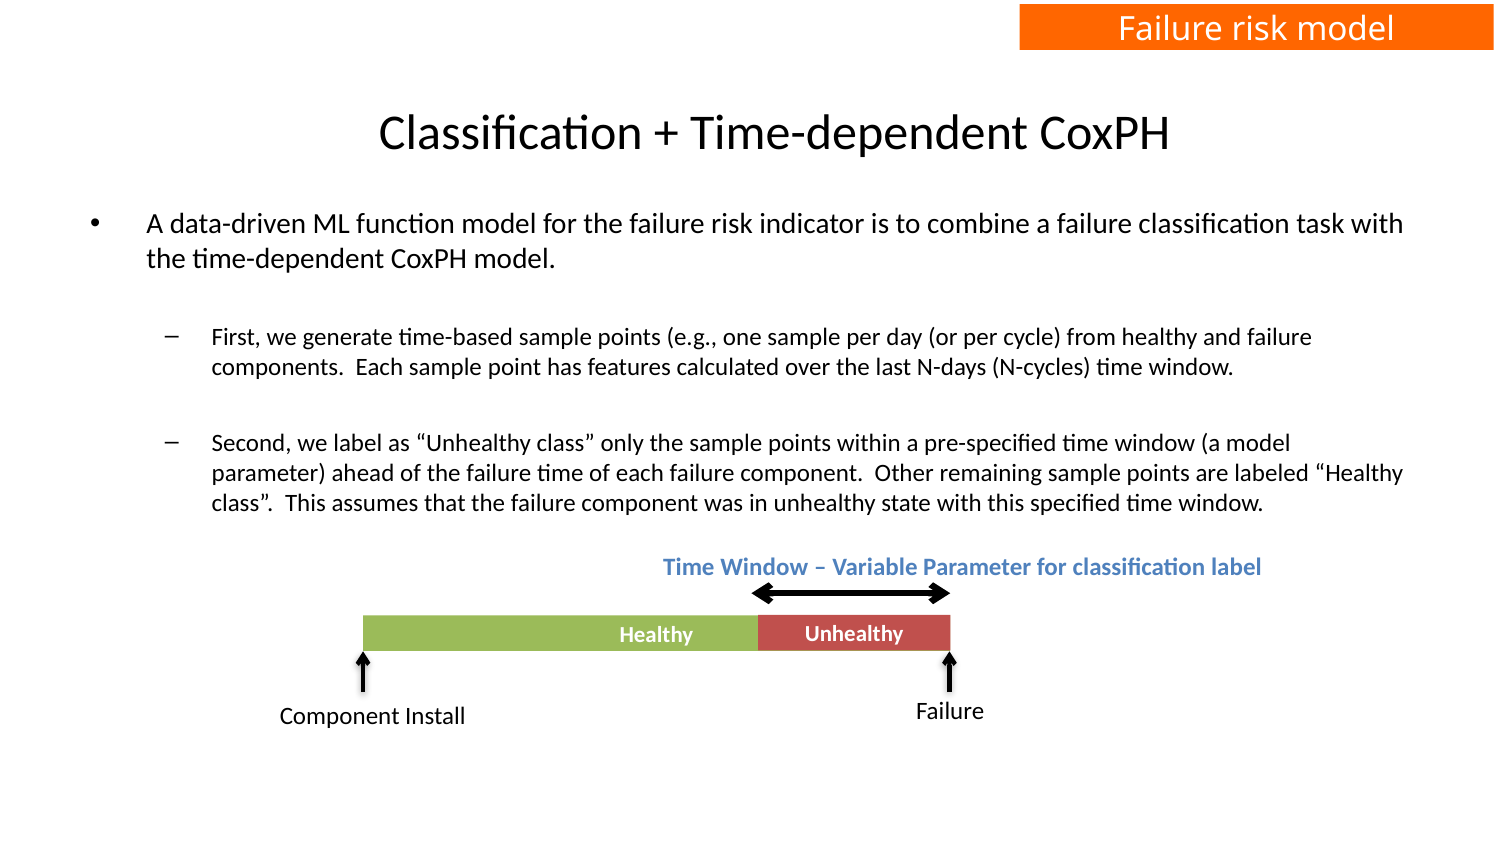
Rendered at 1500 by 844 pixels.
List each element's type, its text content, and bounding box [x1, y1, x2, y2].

text_box Classification + Time-dependent CoxPH [99, 58, 1450, 200]
list A data-driven ML function model for the failure risk indicator is to combine a failure classification task with the time-dependent CoxPH model. First, we generate time-based sample points (e.g., one sample per day (or per cycle) from healthy and failure components. Each sample point has features calculated over the last N-days (N-cycles) time window. Second, we label as “Unhealthy class” only the sample points within a pre-specified time window (a model parameter) ahead of the failure time of each failure component. Other remaining sample points are labeled “Healthy class”. This assumes that the failure component was in unhealthy state with this specified time window. [75, 196, 1425, 754]
text_box Healthy [361, 613, 756, 653]
text_box Time Window – Variable Parameter for classification label [648, 542, 1279, 588]
text_box Failure [900, 687, 1000, 732]
text_box Unhealthy [756, 613, 953, 653]
text_box Failure risk model [1017, 2, 1496, 52]
text_box Component Install [264, 692, 487, 737]
